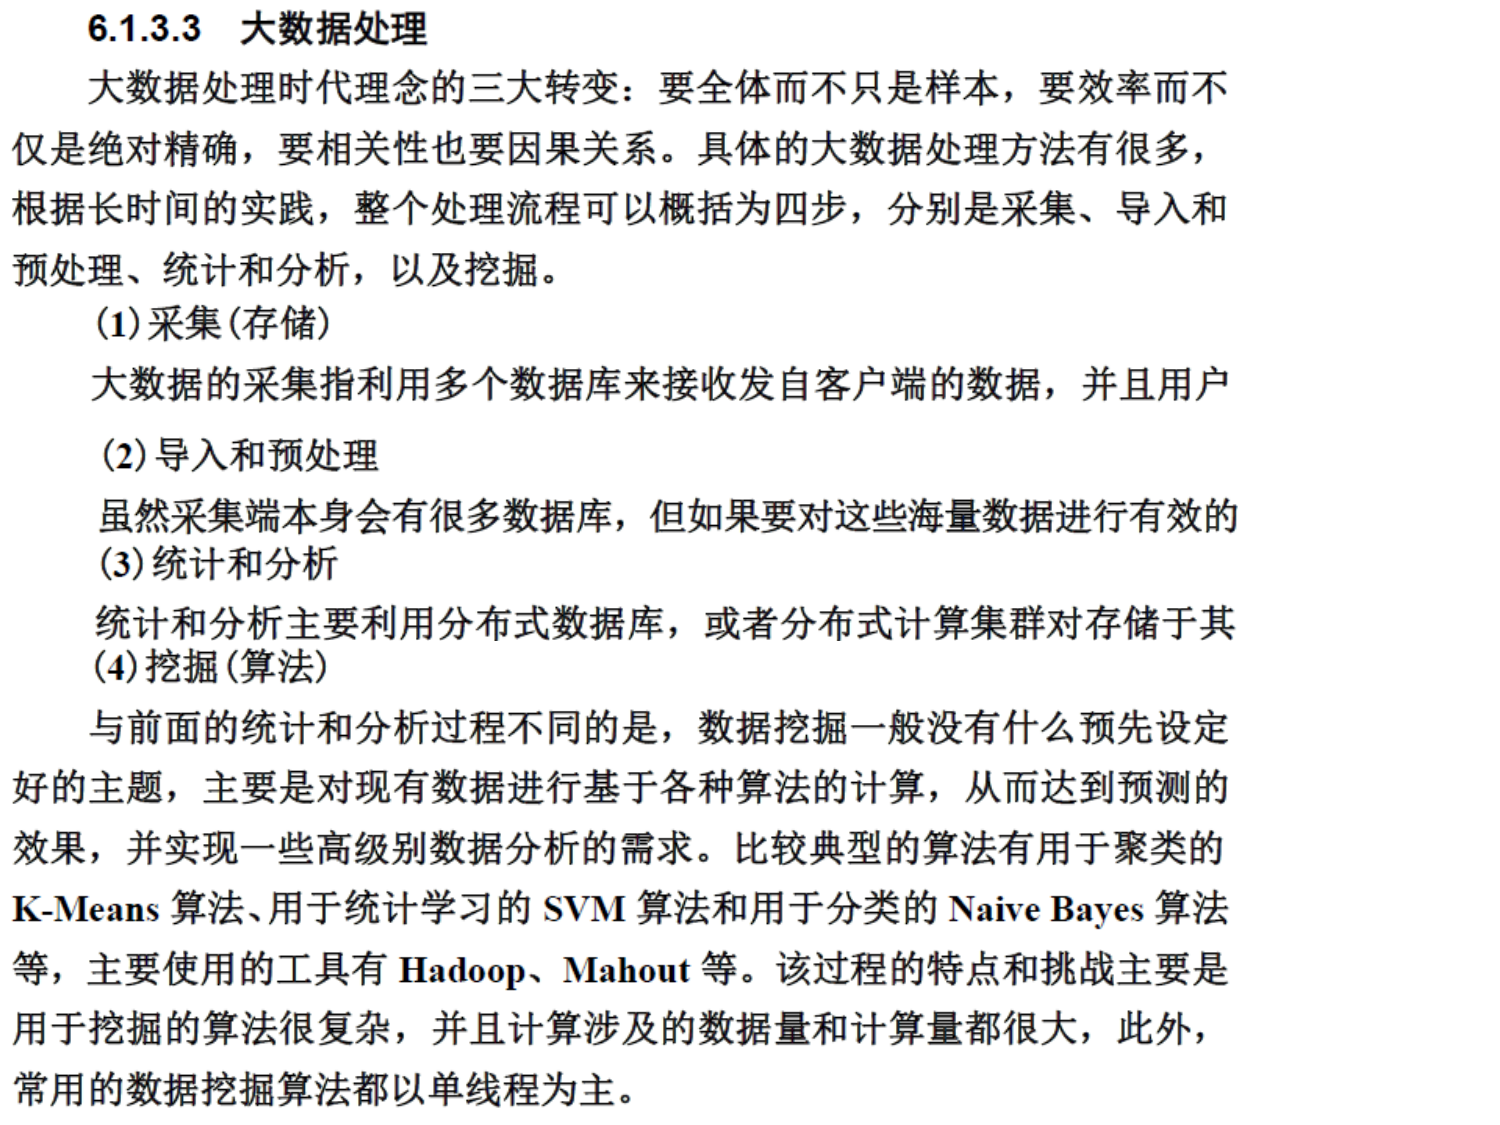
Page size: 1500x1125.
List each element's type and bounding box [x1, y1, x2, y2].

picture [0, 0, 1263, 1111]
